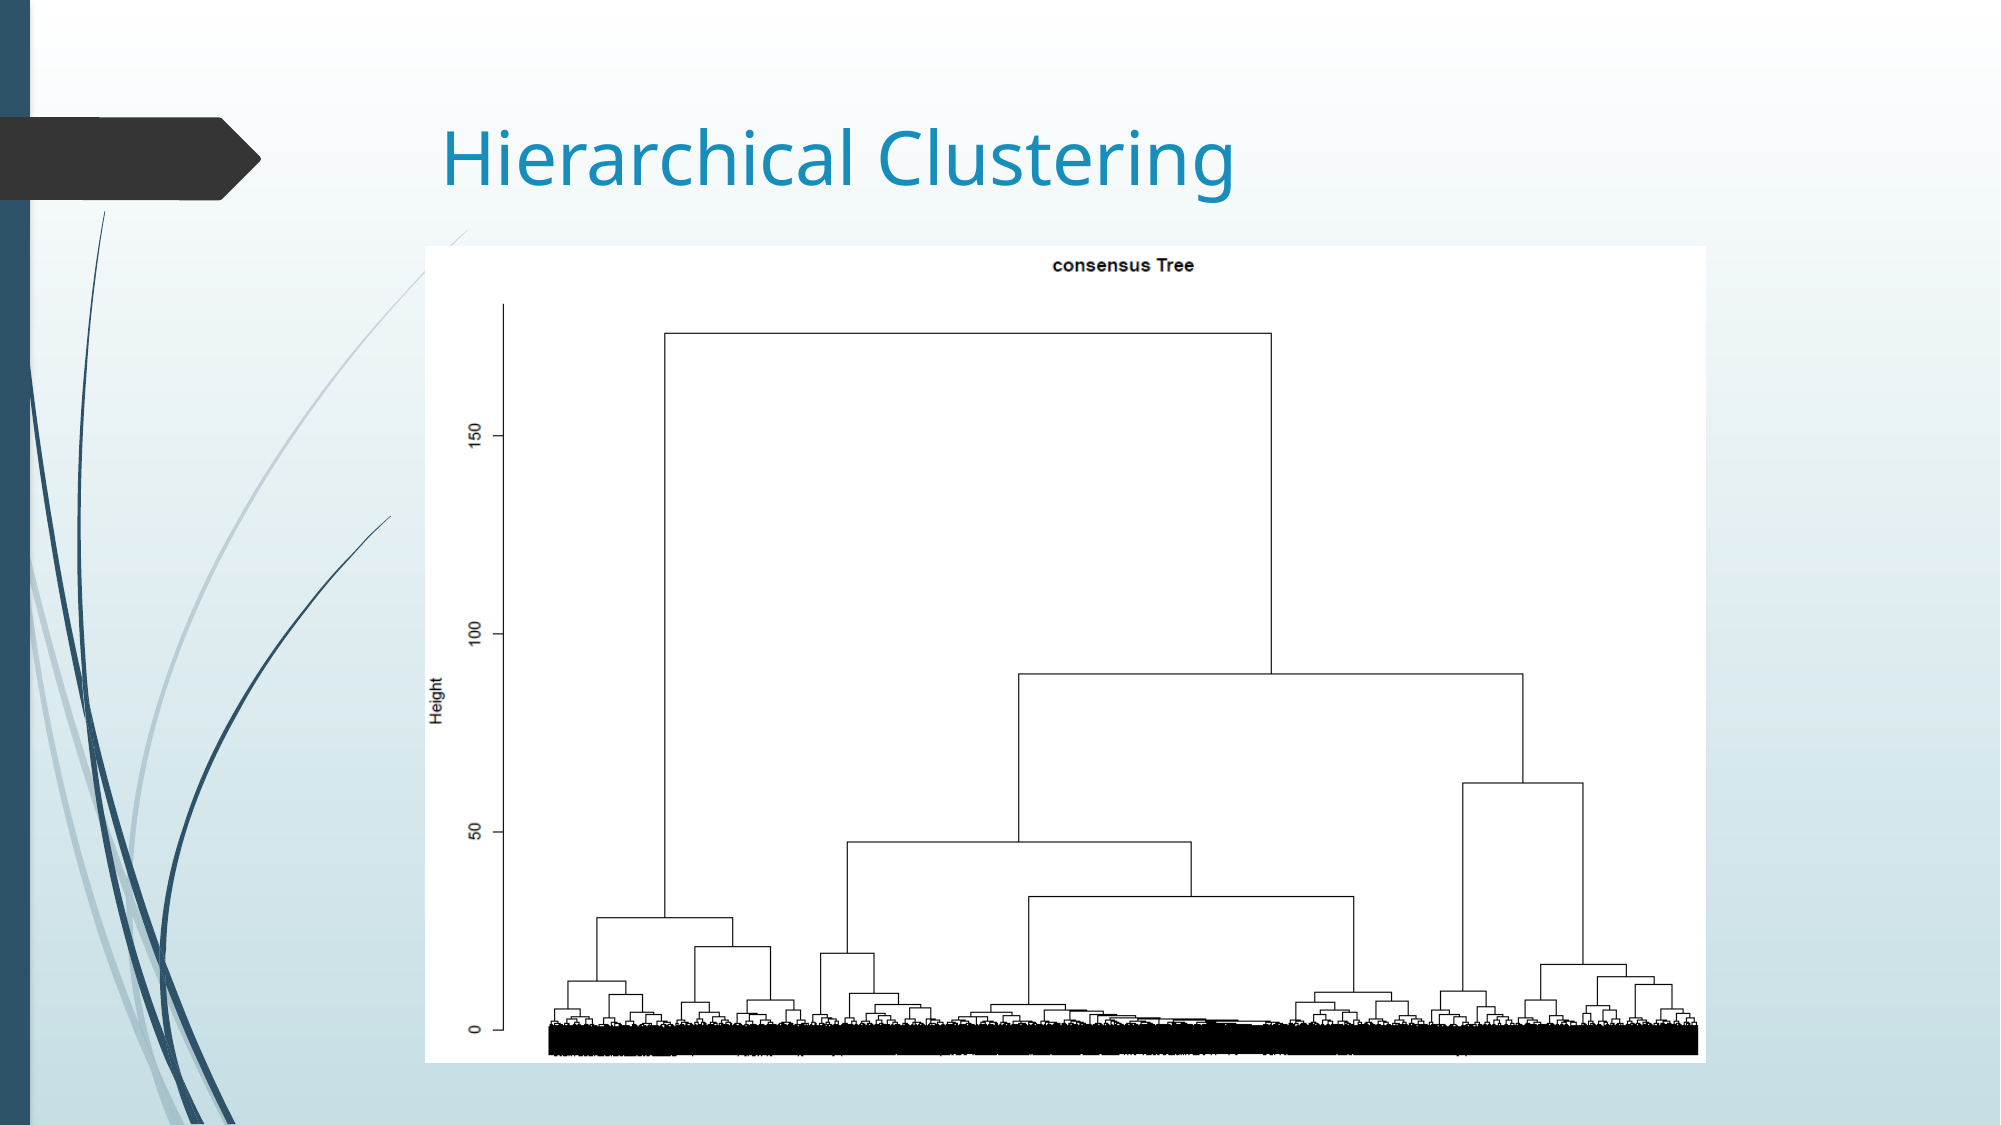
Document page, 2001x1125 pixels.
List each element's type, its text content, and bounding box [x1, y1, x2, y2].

title Hierarchical Clustering [425, 102, 1888, 313]
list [425, 245, 1706, 1063]
